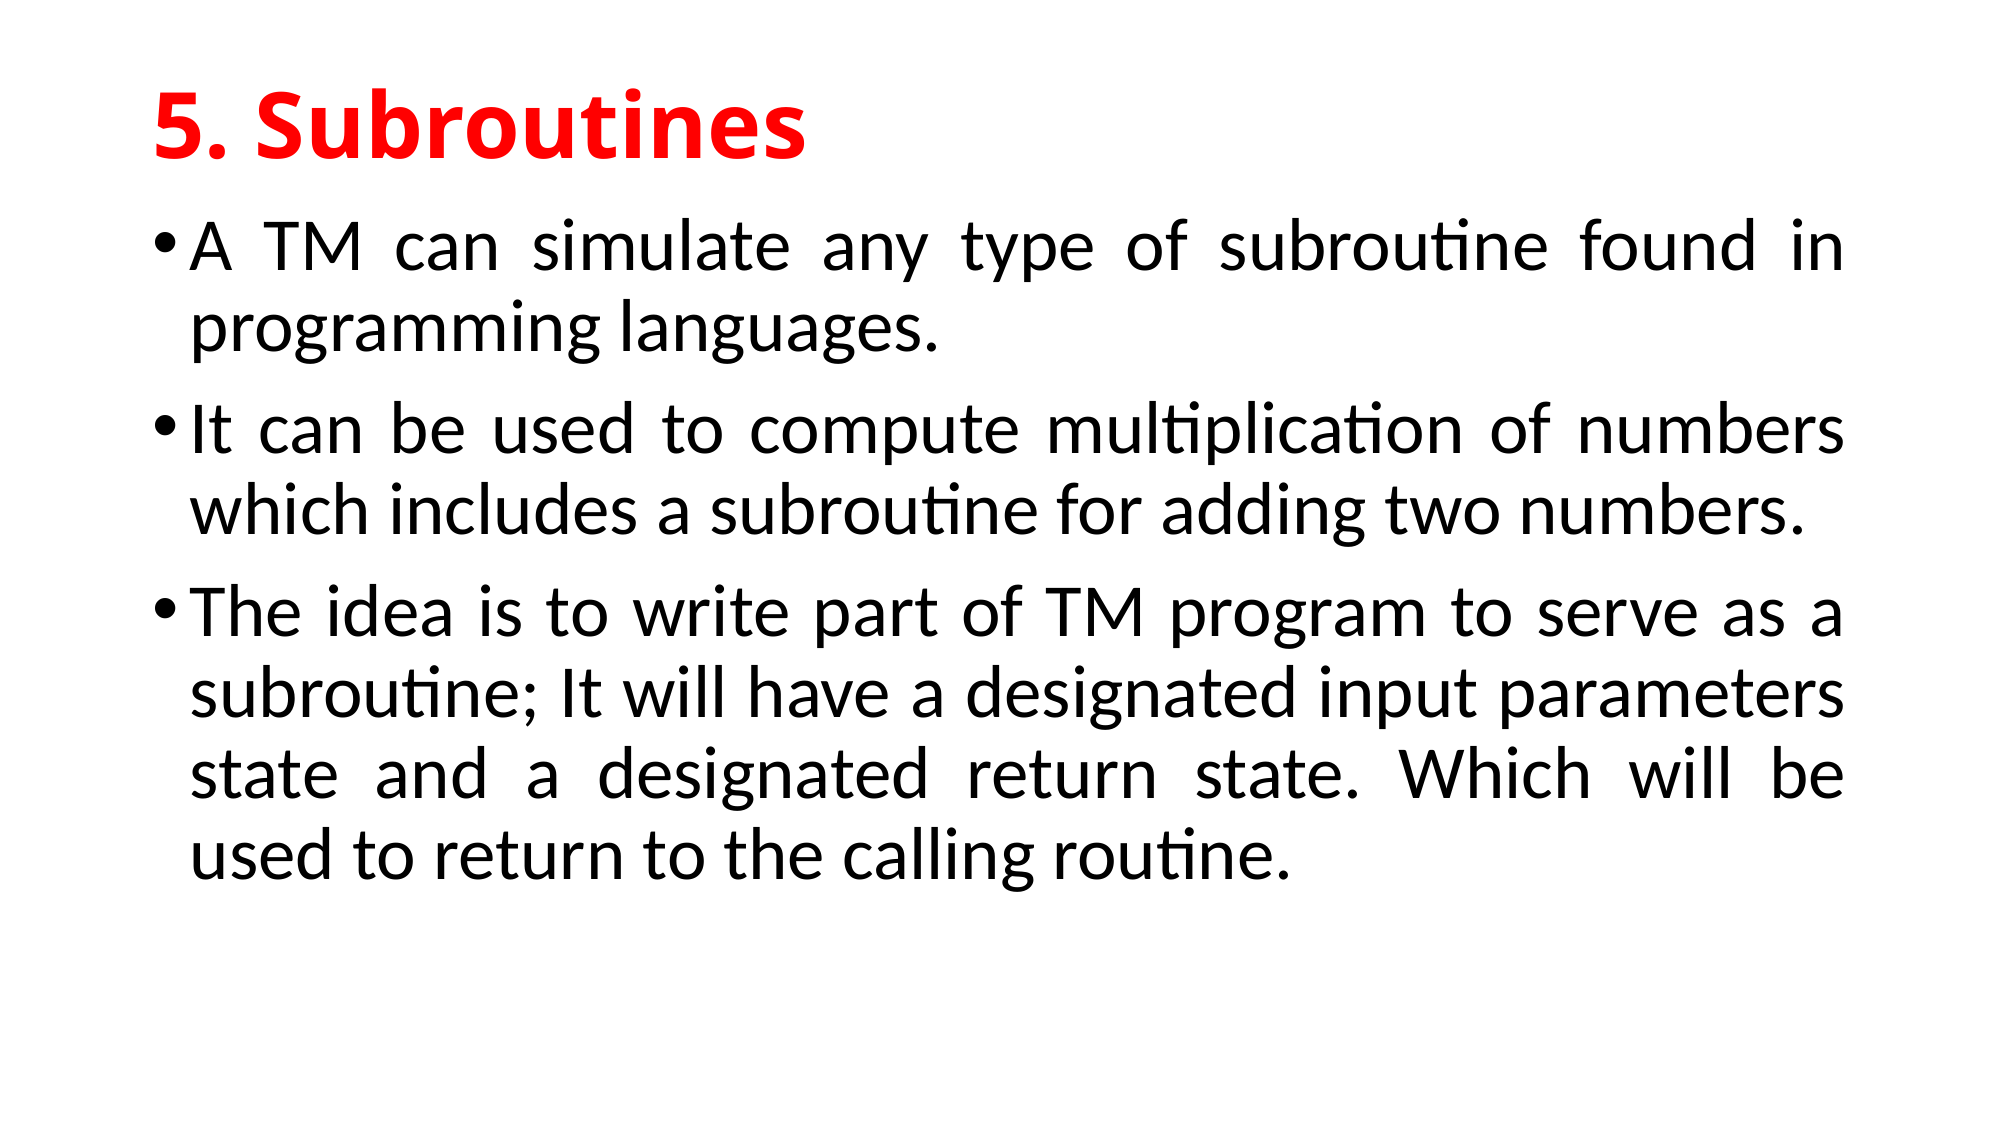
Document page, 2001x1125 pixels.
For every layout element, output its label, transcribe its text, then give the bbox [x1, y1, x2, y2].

title 5. Subroutines [137, 59, 1863, 198]
list A TM can simulate any type of subroutine found in programming languages. It can be used to compute multiplication of numbers which includes a subroutine for adding two numbers. The idea is to write part of TM program to serve as a subroutine; It will have a designated input parameters state and a designated return state. Which will be used to return to the calling routine. [137, 198, 1863, 1014]
